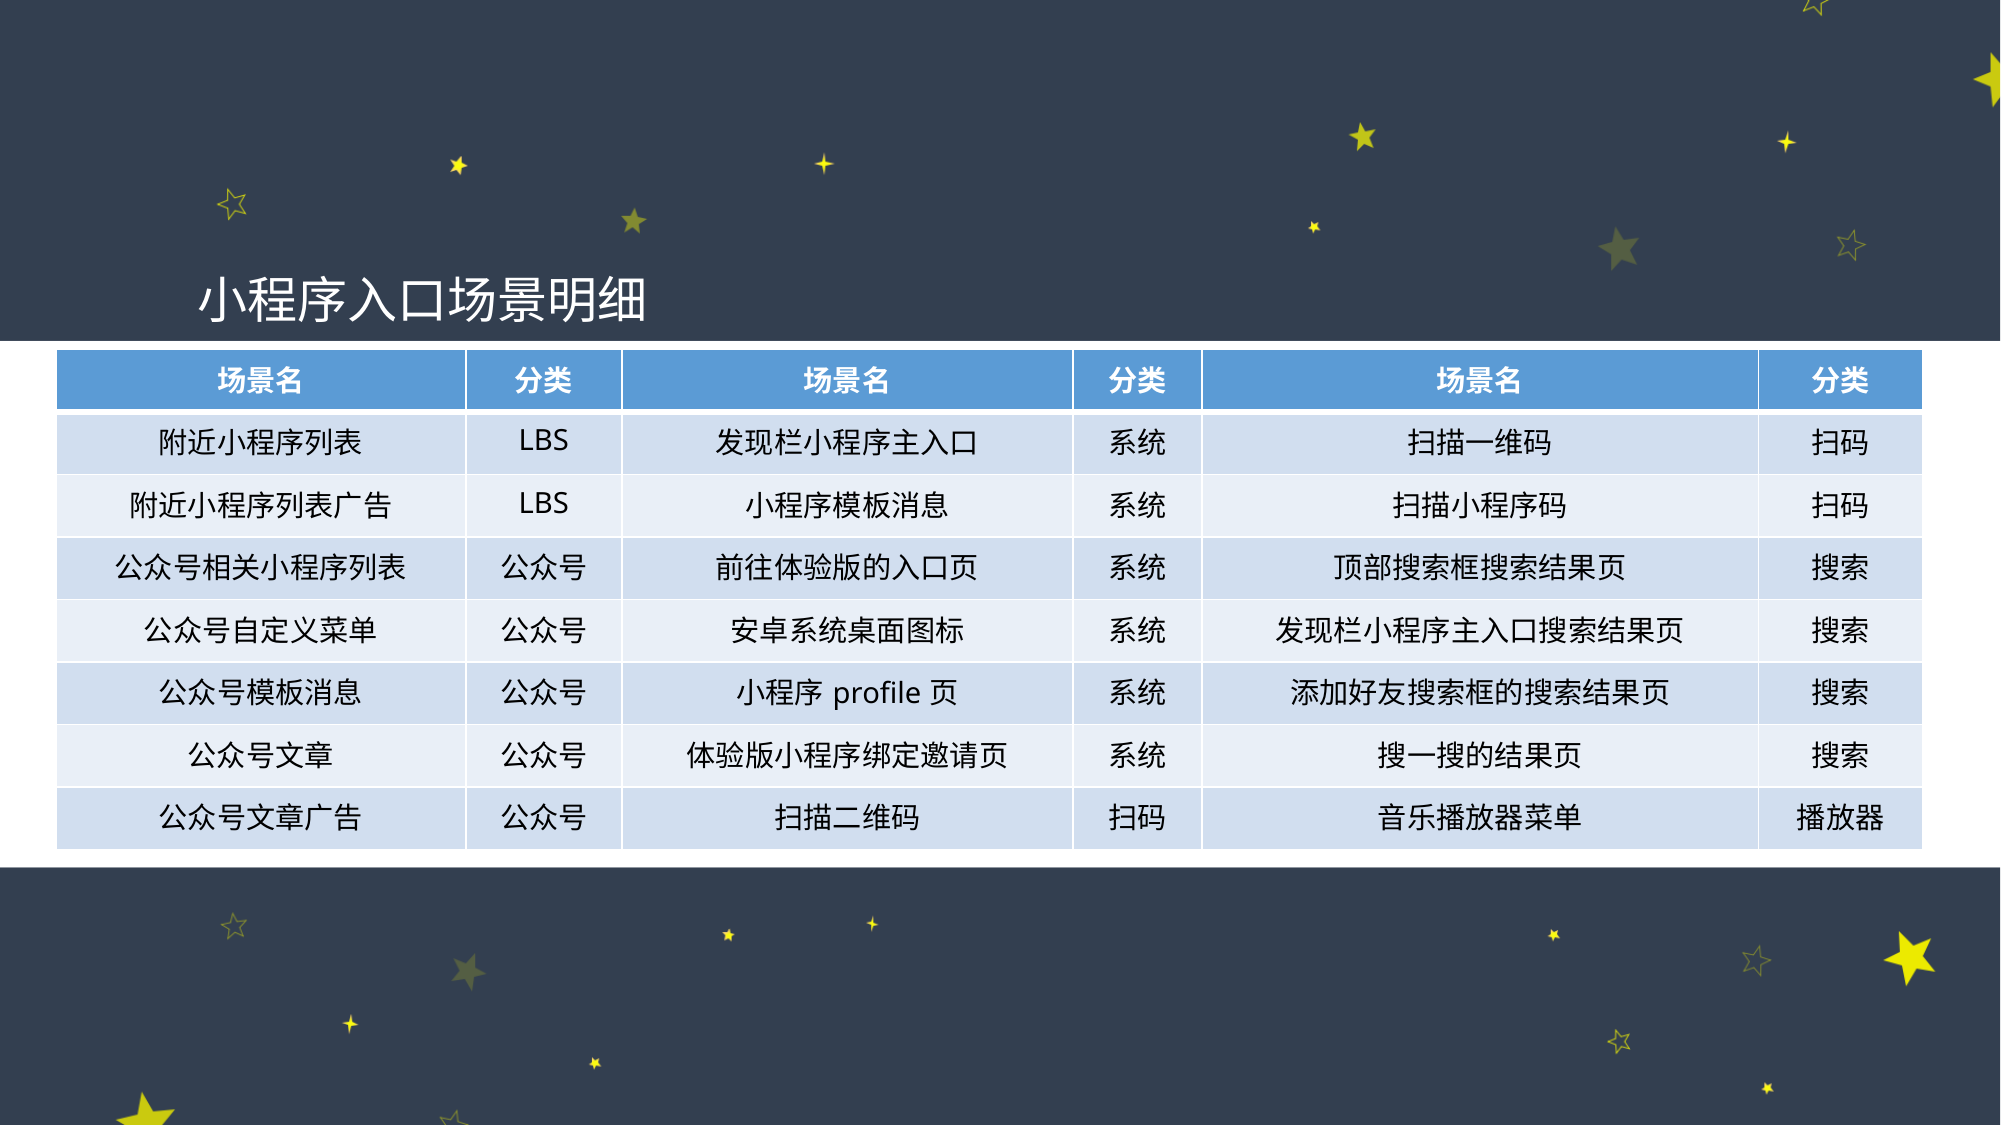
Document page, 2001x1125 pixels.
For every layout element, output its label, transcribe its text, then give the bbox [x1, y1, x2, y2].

table_header 分类 [1074, 350, 1201, 409]
table_cell 扫码 [1074, 788, 1201, 849]
table_cell 小程序profile页 [623, 663, 1072, 724]
table_cell 扫码 [1759, 475, 1922, 536]
table_cell 系统 [1074, 475, 1201, 536]
table_cell 系统 [1074, 538, 1201, 599]
table_cell 附近小程序列表广告 [57, 475, 465, 536]
table_header 分类 [1759, 350, 1922, 409]
table_cell 公众号 [467, 788, 621, 849]
table_cell 扫描二维码 [623, 788, 1072, 849]
picture [0, 0, 2001, 1125]
table_cell 发现栏小程序主入口 [623, 415, 1072, 474]
table_cell 小程序模板消息 [623, 475, 1072, 536]
table_cell 发现栏小程序主入口搜索结果页 [1203, 600, 1758, 661]
table_header 场景名 [1203, 350, 1758, 409]
table_cell 体验版小程序绑定邀请页 [623, 725, 1072, 786]
table_cell 公众号 [467, 663, 621, 724]
table_cell 附近小程序列表 [57, 415, 465, 474]
table_cell 搜索 [1759, 663, 1922, 724]
table_cell 添加好友搜索框的搜索结果页 [1203, 663, 1758, 724]
table_header 分类 [467, 350, 621, 409]
table_cell 搜索 [1759, 725, 1922, 786]
table_cell 公众号文章广告 [57, 788, 465, 849]
table_cell 音乐播放器菜单 [1203, 788, 1758, 849]
table_cell 公众号相关小程序列表 [57, 538, 465, 599]
table_cell 安卓系统桌面图标 [623, 600, 1072, 661]
table_cell 扫码 [1759, 415, 1922, 474]
table_cell 公众号 [467, 538, 621, 599]
table_cell 扫描小程序码 [1203, 475, 1758, 536]
table_cell LBS [467, 475, 621, 536]
table_cell 系统 [1074, 725, 1201, 786]
table_cell 播放器 [1759, 788, 1922, 849]
table_header 场景名 [623, 350, 1072, 409]
table_cell 扫描一维码 [1203, 415, 1758, 474]
table_cell 系统 [1074, 600, 1201, 661]
table_cell 公众号 [467, 600, 621, 661]
table_cell 前往体验版的入口页 [623, 538, 1072, 599]
table_cell 公众号文章 [57, 725, 465, 786]
table_cell 系统 [1074, 663, 1201, 724]
table_header 场景名 [57, 350, 465, 409]
table_cell 公众号 [467, 725, 621, 786]
table_cell LBS [467, 415, 621, 474]
table_cell 搜索 [1759, 600, 1922, 661]
table_cell 搜索 [1759, 538, 1922, 599]
table_cell 公众号模板消息 [57, 663, 465, 724]
table_cell 顶部搜索框搜索结果页 [1203, 538, 1758, 599]
text_box 小程序入口场景明细 [183, 260, 663, 336]
table_cell 公众号自定义菜单 [57, 600, 465, 661]
table_cell 系统 [1074, 415, 1201, 474]
table_cell 搜一搜的结果页 [1203, 725, 1758, 786]
